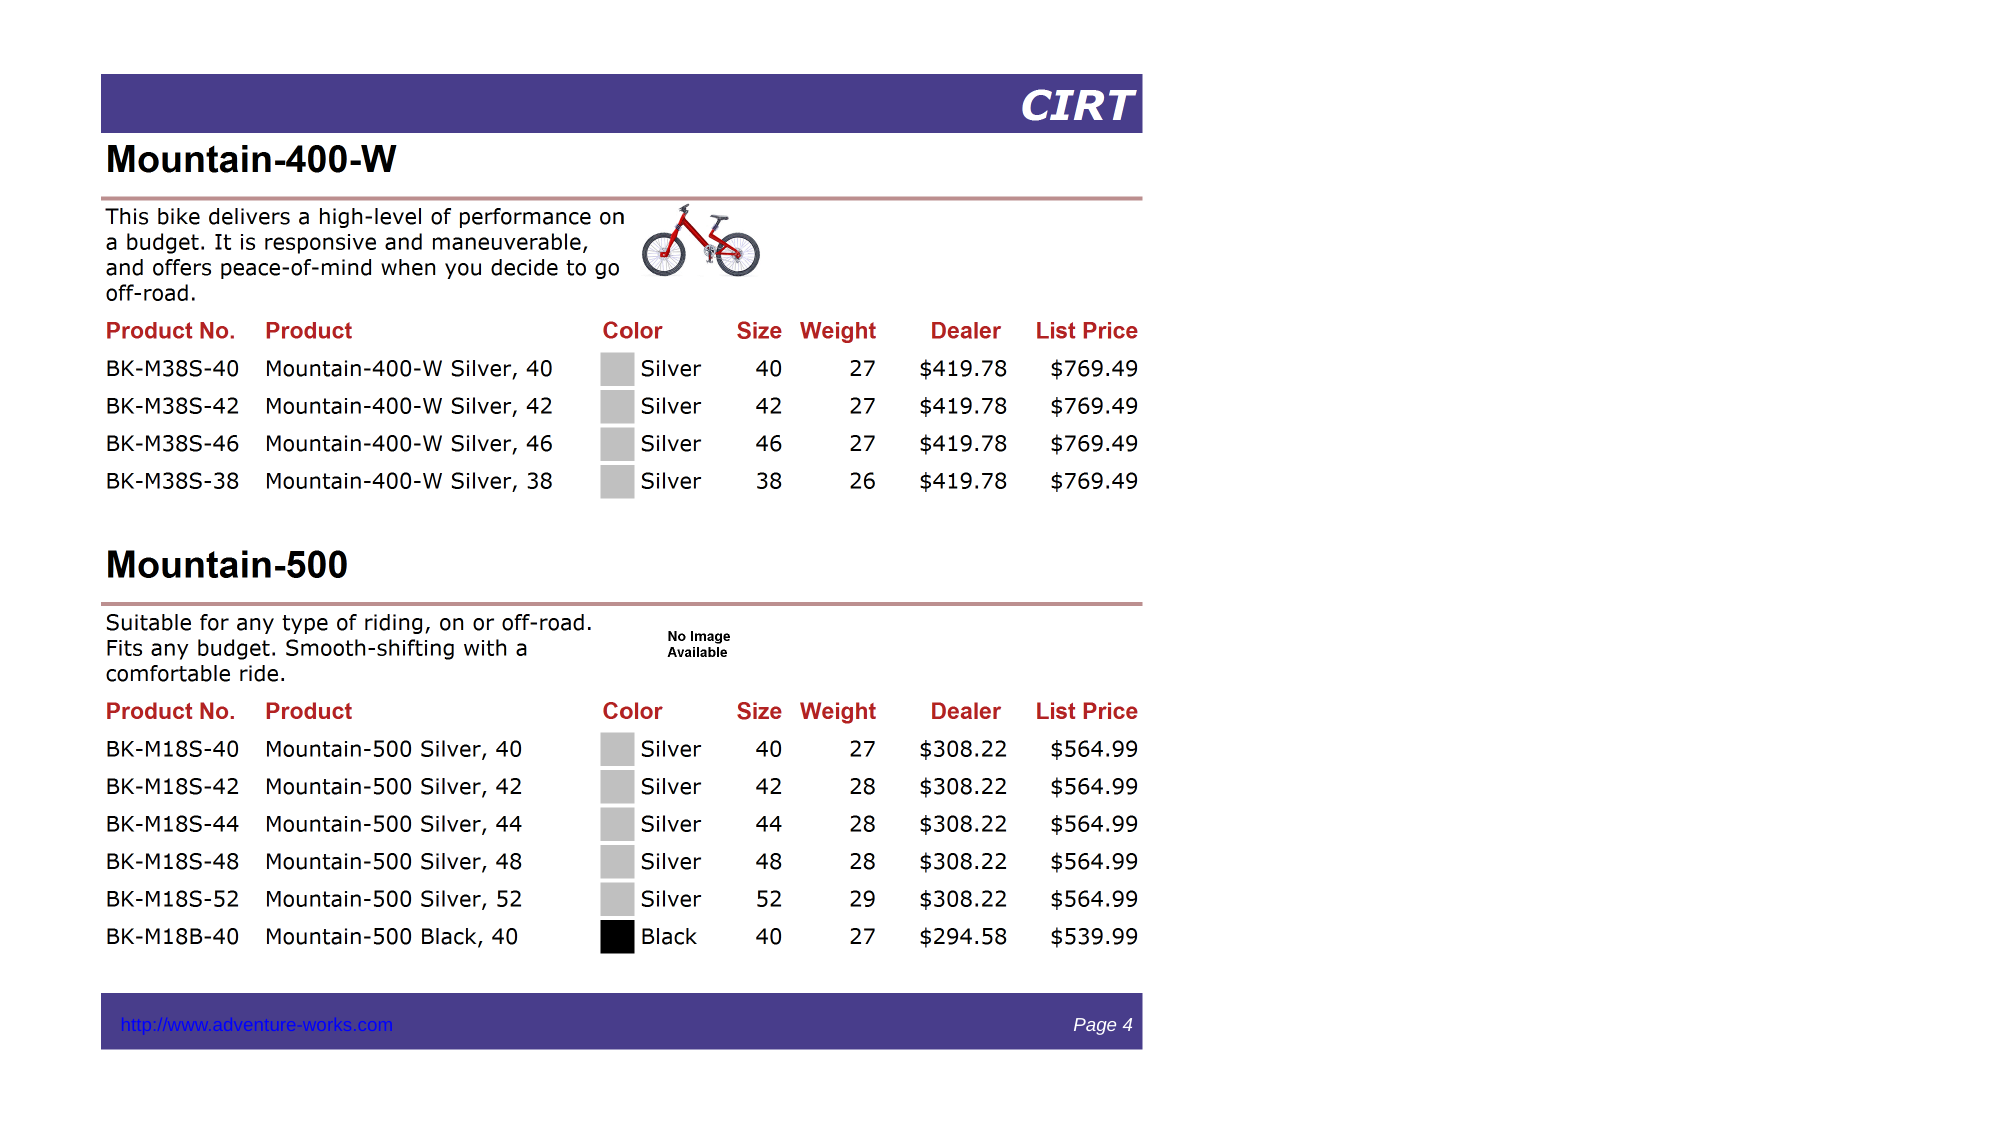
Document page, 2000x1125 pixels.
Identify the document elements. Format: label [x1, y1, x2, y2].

picture [101, 74, 1143, 956]
picture [101, 993, 1143, 1051]
